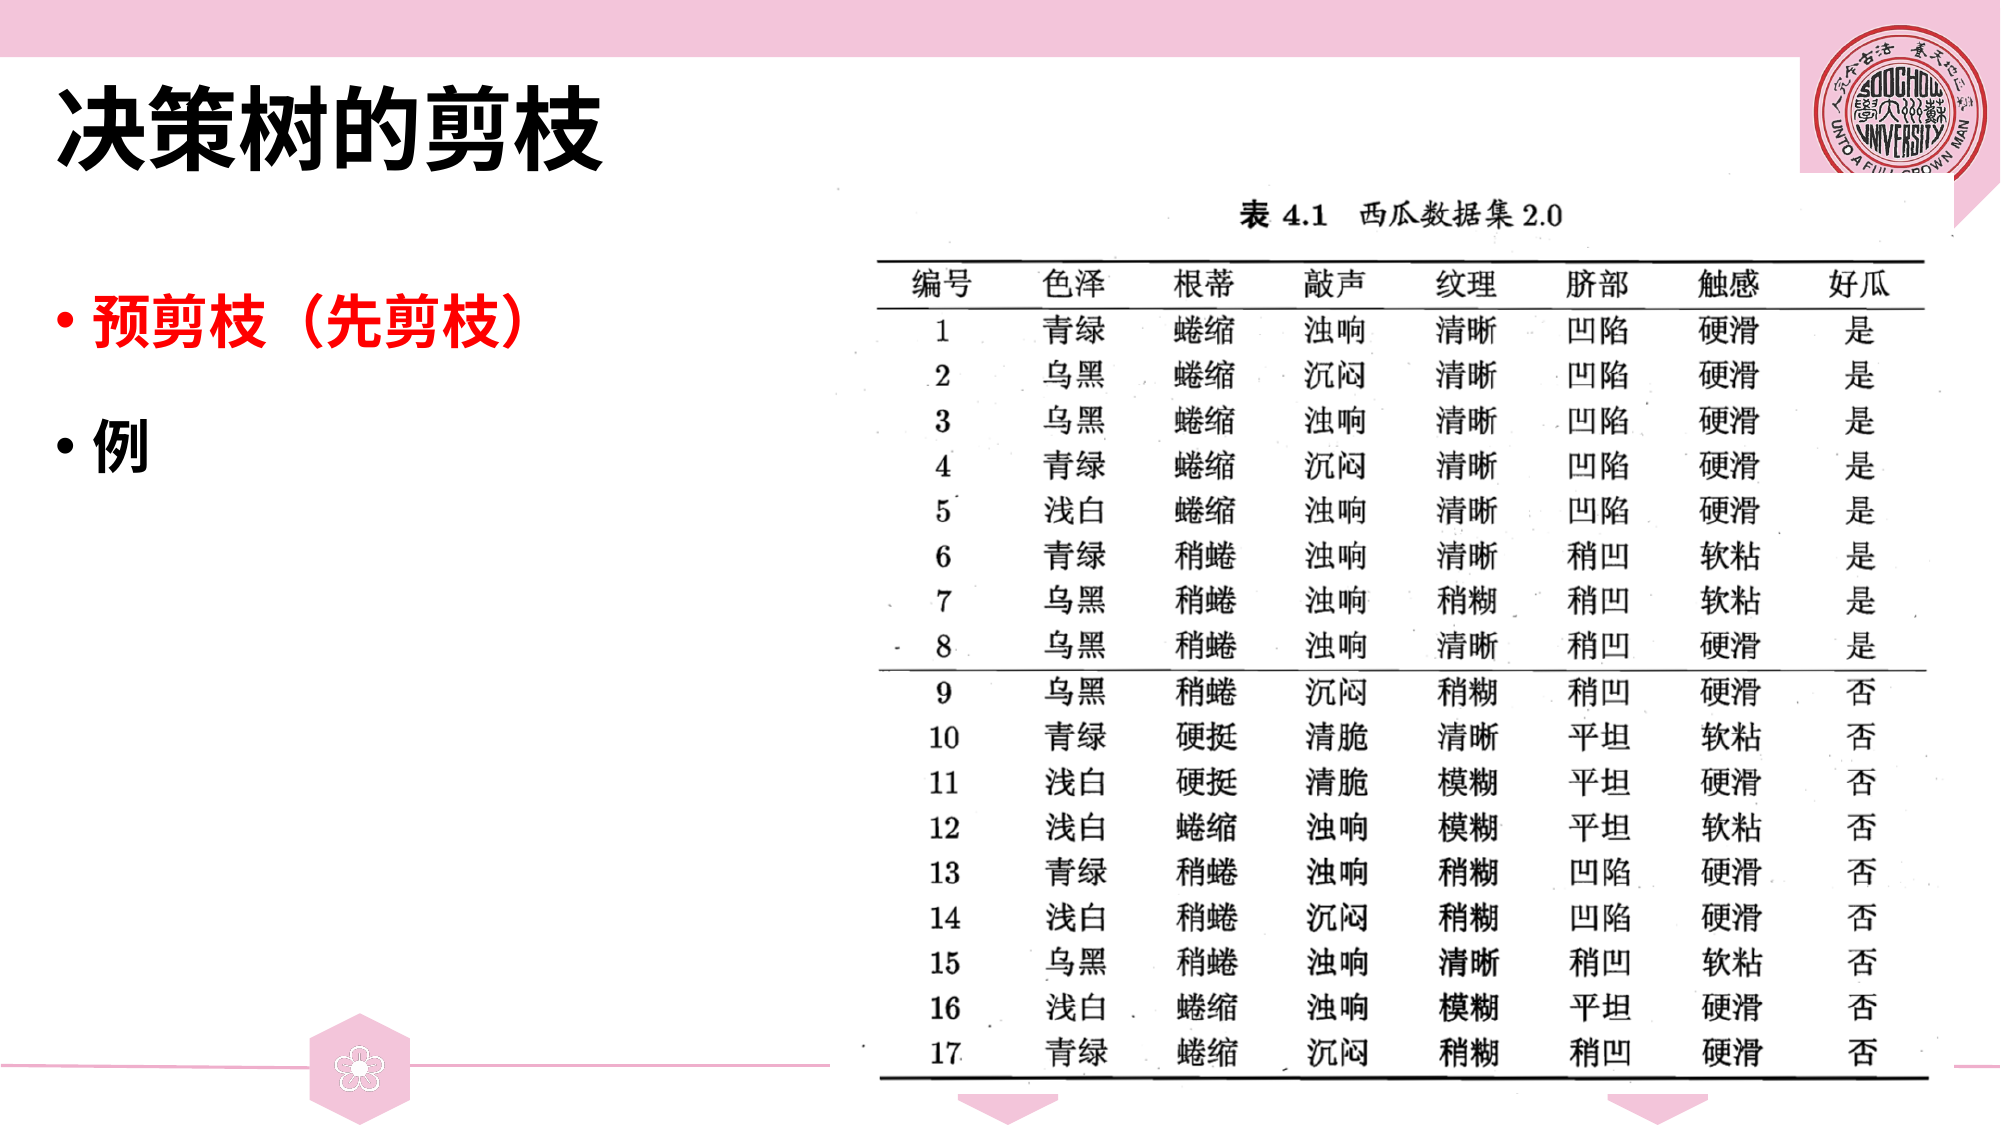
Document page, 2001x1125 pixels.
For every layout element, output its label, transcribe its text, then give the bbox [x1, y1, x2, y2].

picture [830, 23, 1989, 1094]
list 预剪枝（先剪枝） 例 [40, 242, 830, 1028]
picture [331, 1043, 387, 1093]
title 决策树的剪枝 [40, 25, 1766, 242]
